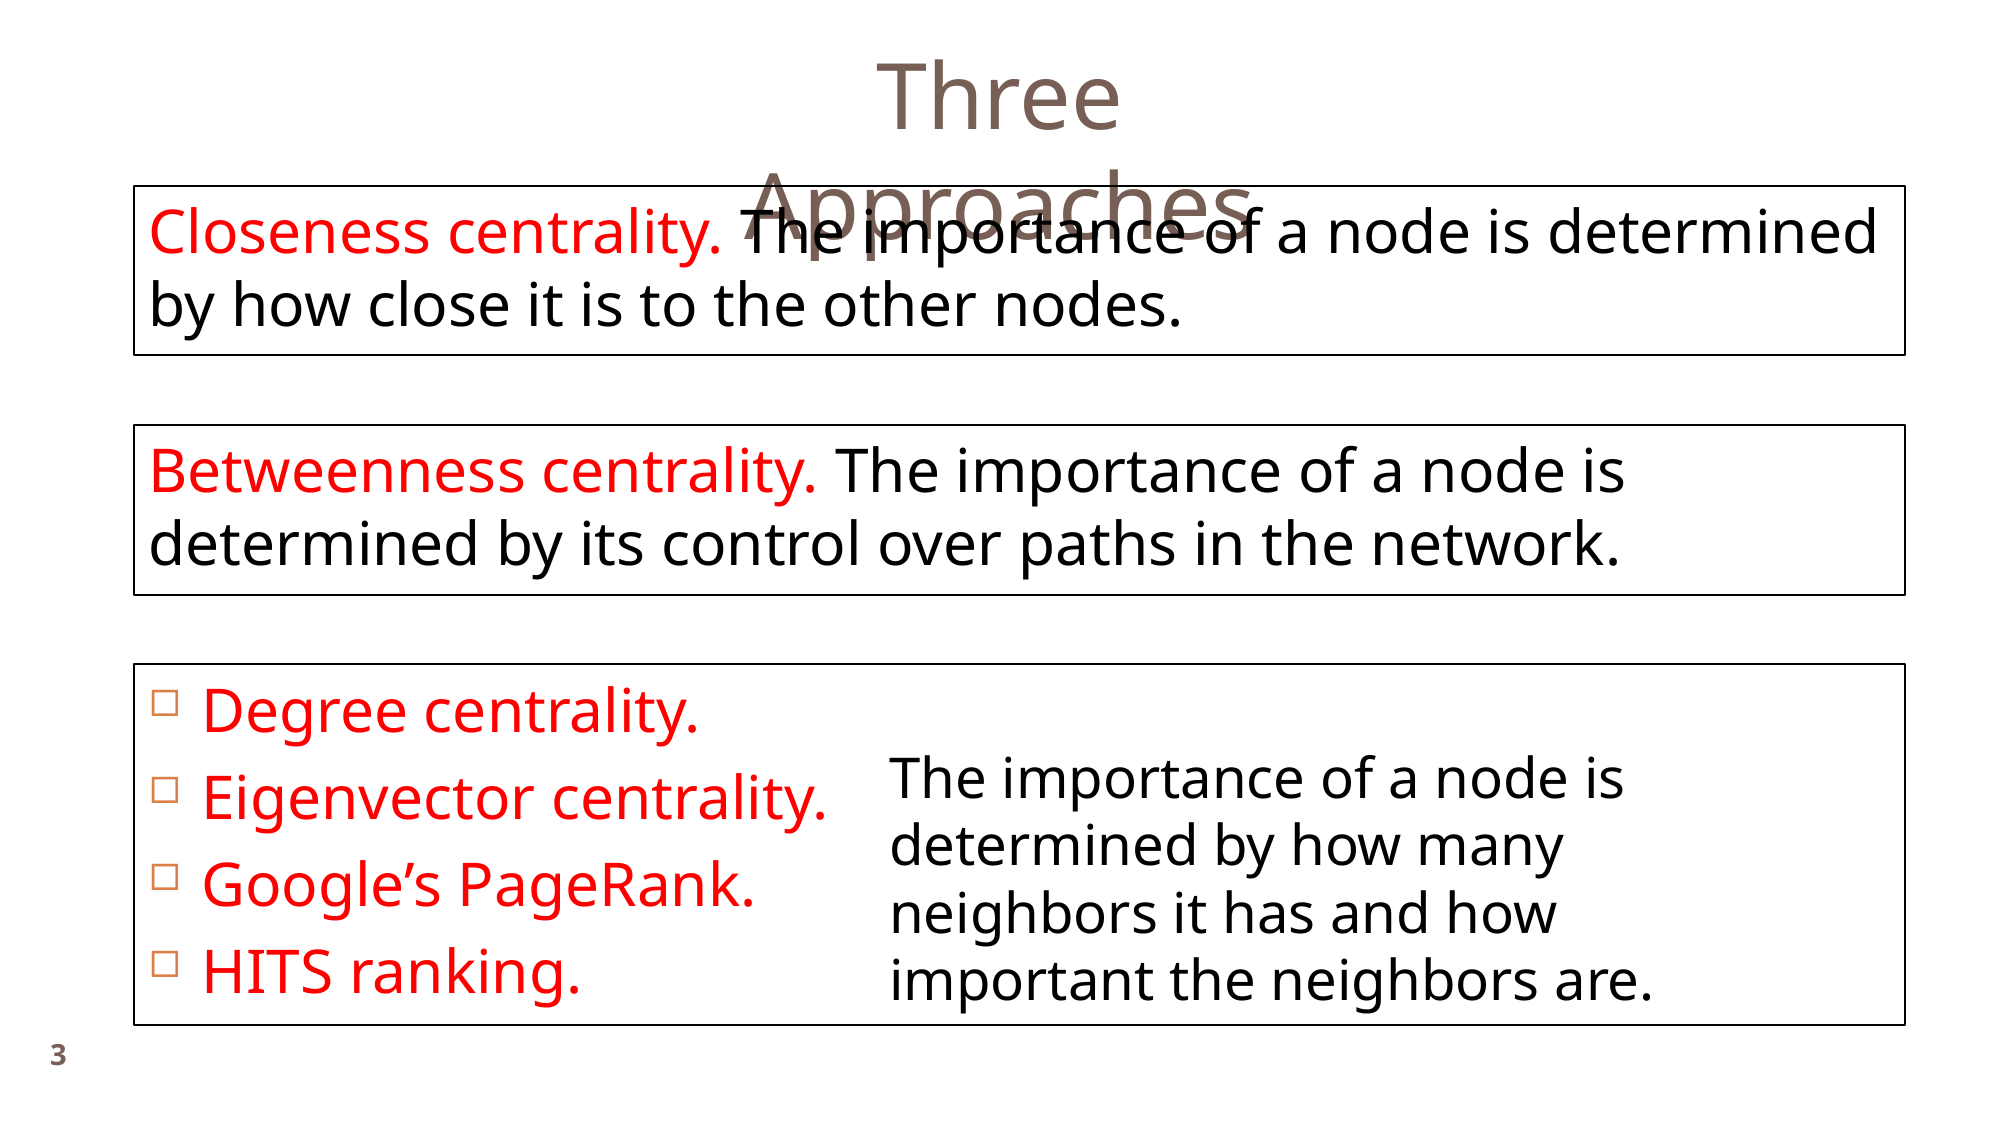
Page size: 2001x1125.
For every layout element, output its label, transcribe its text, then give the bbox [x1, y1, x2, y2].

text_box Three Approaches [627, 30, 1372, 172]
text_box Closeness centrality. The importance of a node is determined by how close it is to the other nodes. [133, 185, 1906, 356]
slide_number 3 [0, 1025, 117, 1088]
text_box The importance of a node is determined by how many neighbors it has and how important the neighbors are. [874, 734, 1844, 1020]
text_box Betweenness centrality. The importance of a node is determined by its control over paths in the network. [133, 425, 1906, 595]
text_box Degree centrality. Eigenvector centrality. Google’s PageRank. HITS ranking. [133, 664, 1906, 1025]
